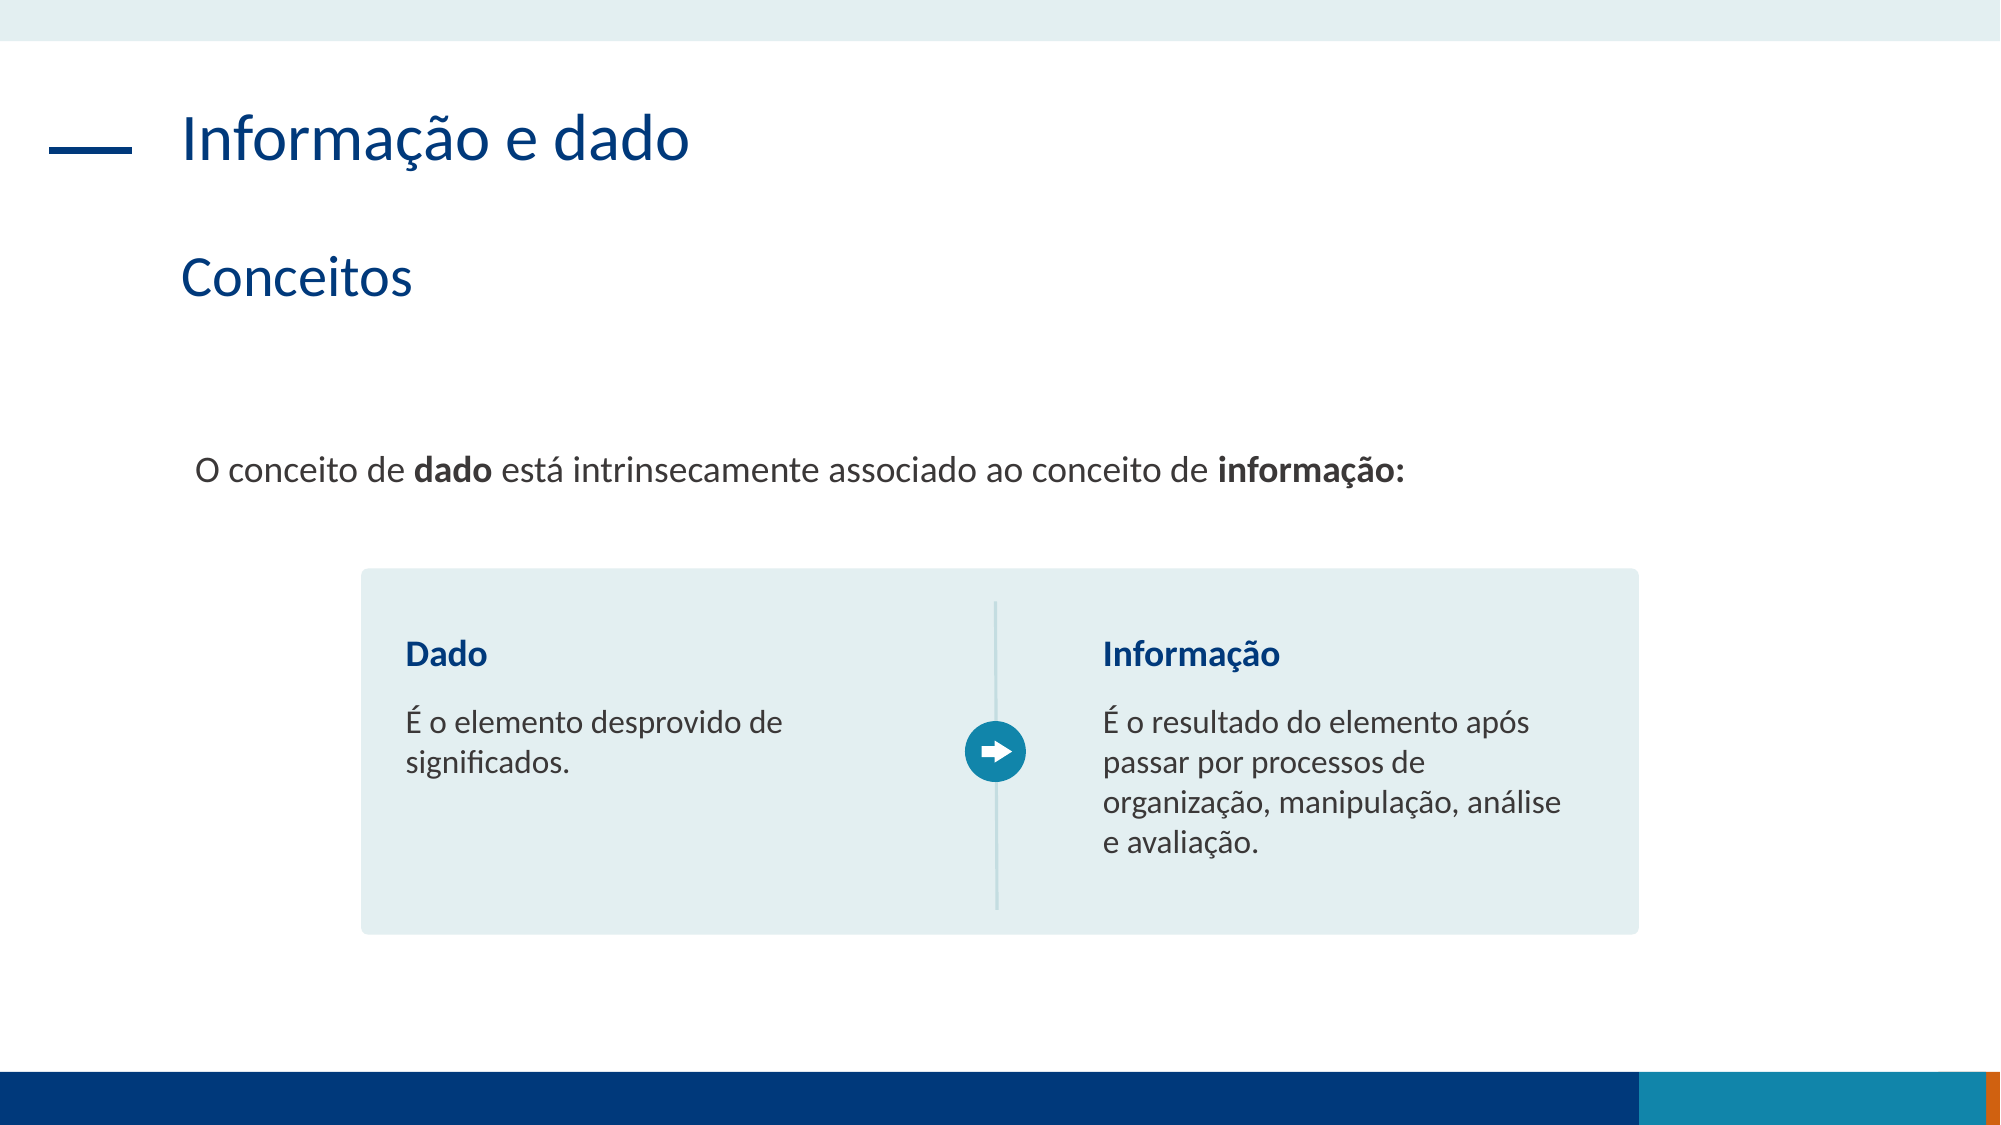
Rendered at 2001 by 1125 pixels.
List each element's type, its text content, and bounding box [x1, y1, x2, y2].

list Informação e dado [167, 95, 1833, 237]
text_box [361, 568, 1639, 935]
list Conceitos [167, 238, 1833, 380]
text_box O conceito de dado está intrinsecamente associado ao conceito de informação: [180, 438, 1845, 543]
